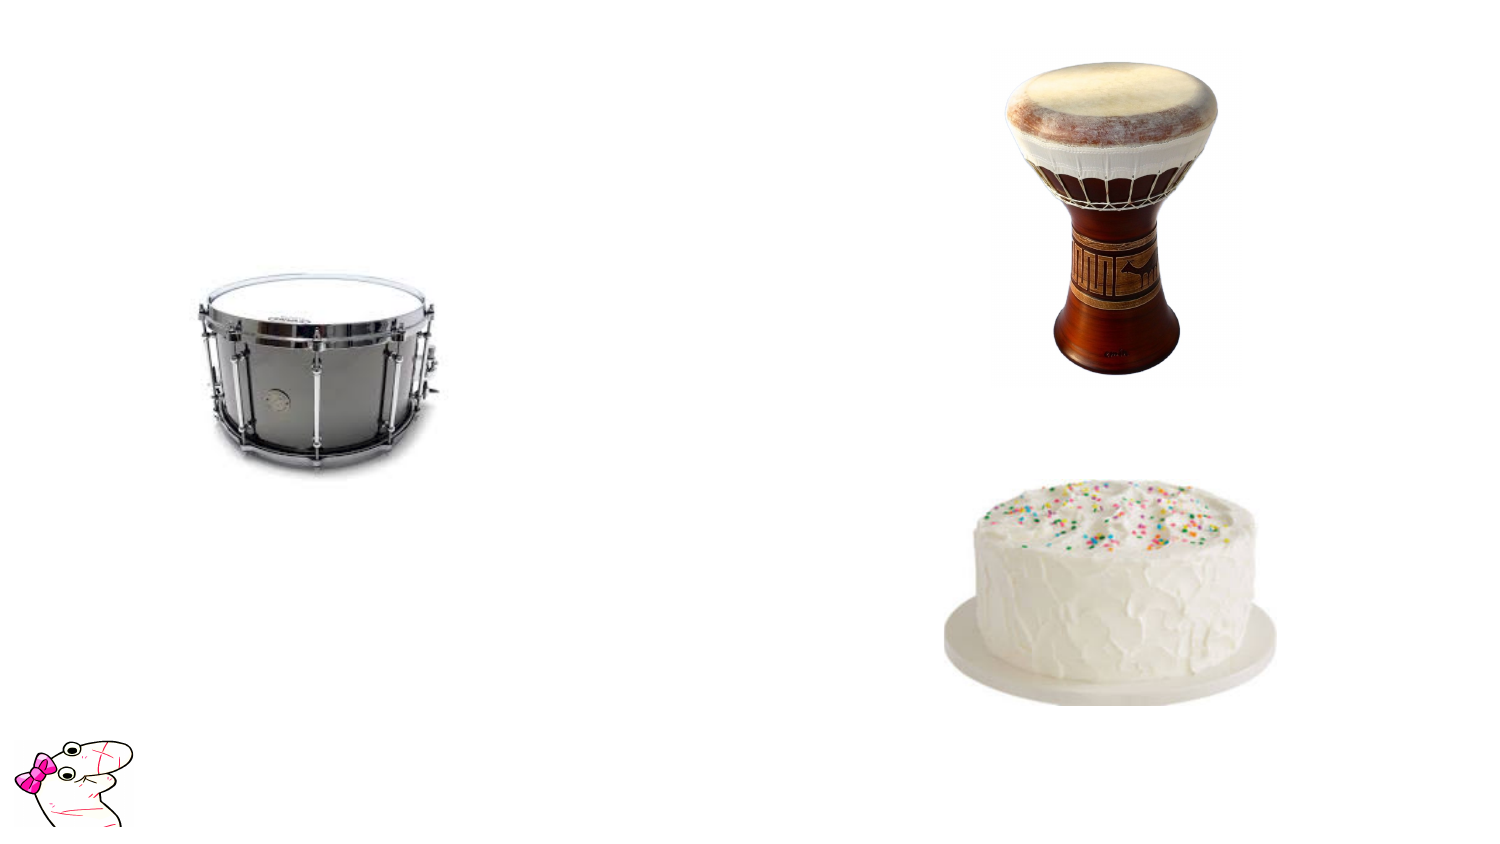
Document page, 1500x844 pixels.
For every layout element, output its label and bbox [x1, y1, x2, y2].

picture [990, 47, 1243, 388]
picture [943, 479, 1278, 706]
picture [122, 243, 509, 501]
picture [13, 739, 134, 827]
